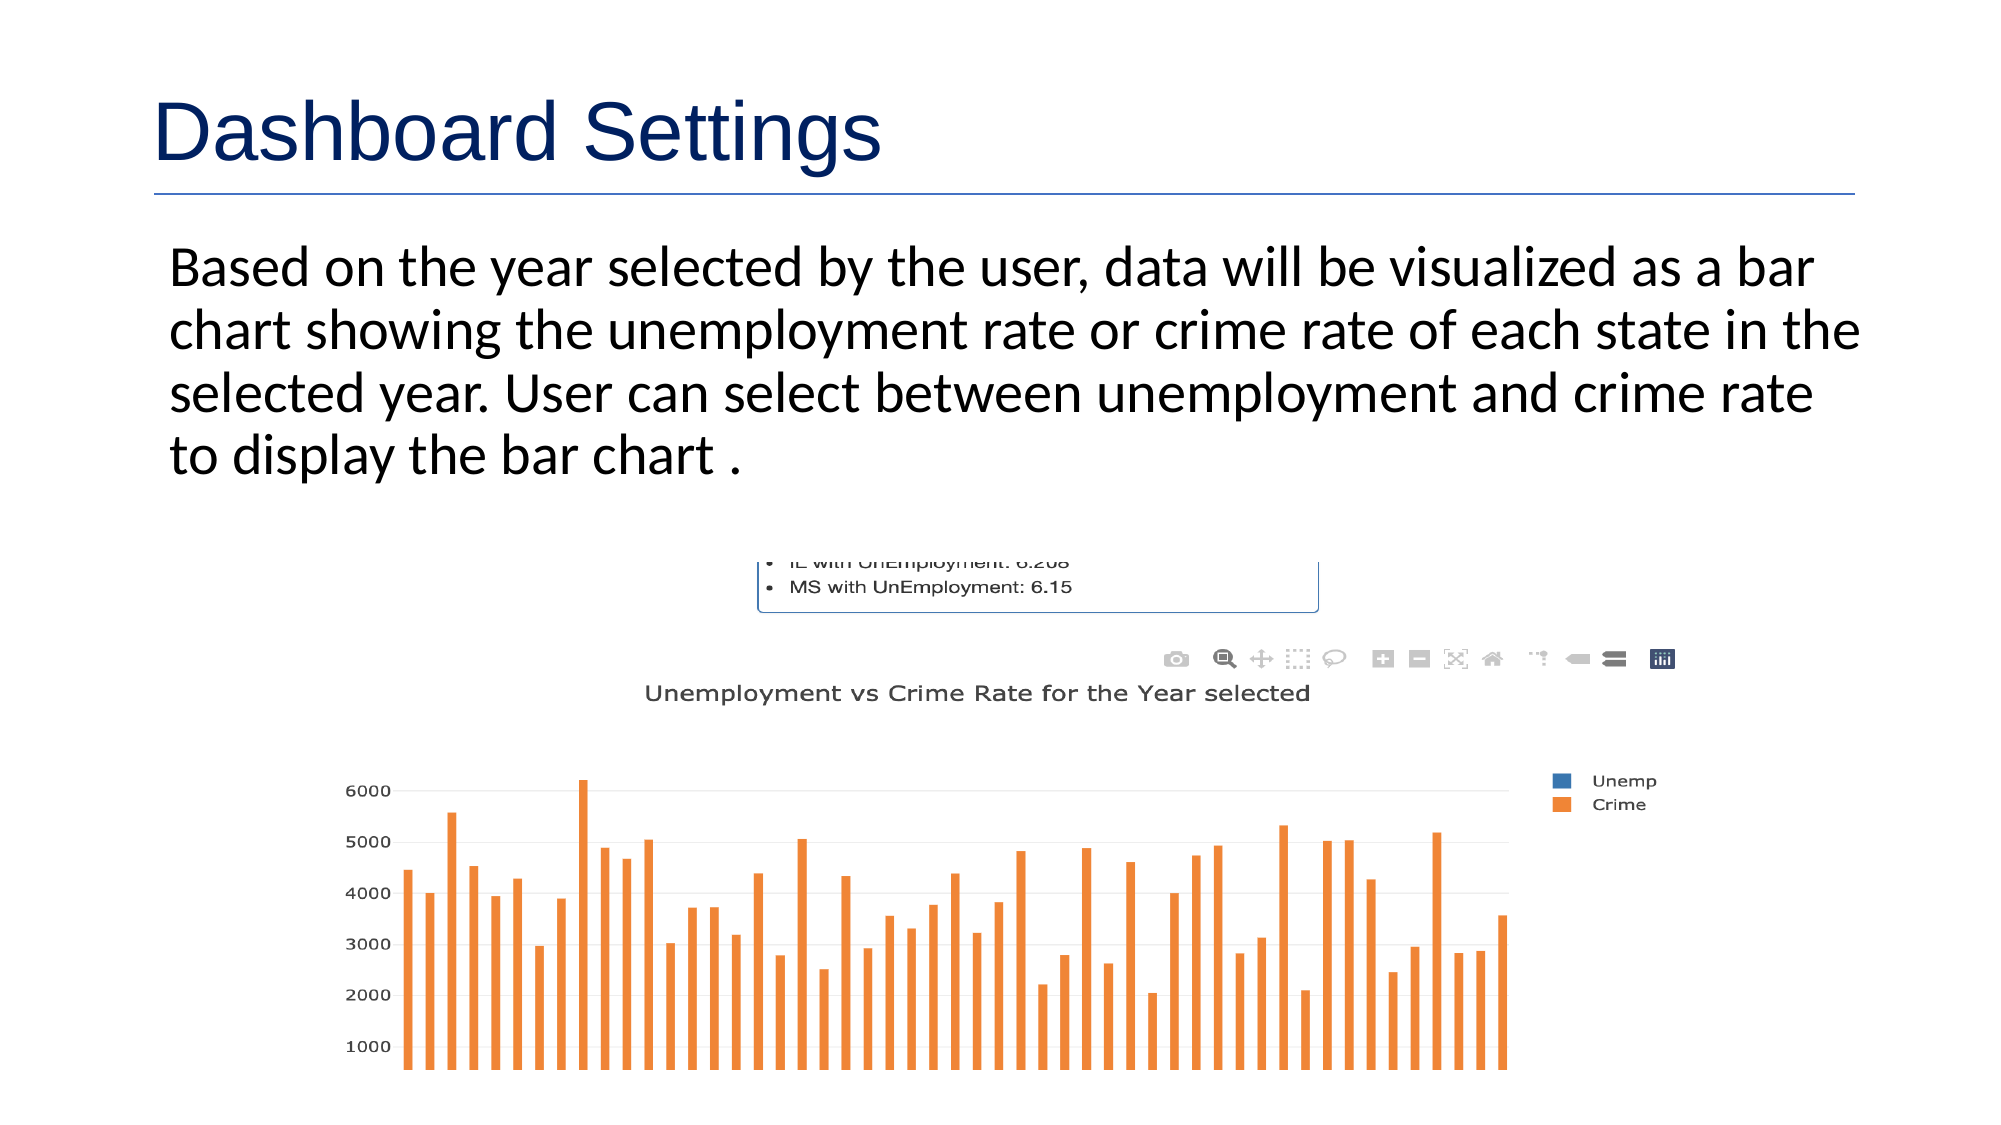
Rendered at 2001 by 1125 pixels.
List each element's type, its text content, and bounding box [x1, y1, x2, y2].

picture [109, 562, 1764, 1070]
text_box Dashboard Settings [137, 59, 1863, 208]
text_box Based on the year selected by the user, data will be visualized as a bar chart showing the unemployment rate or crime rate of each state in the selected year. User can select between unemployment and crime rate to display the bar chart . [154, 228, 1880, 563]
